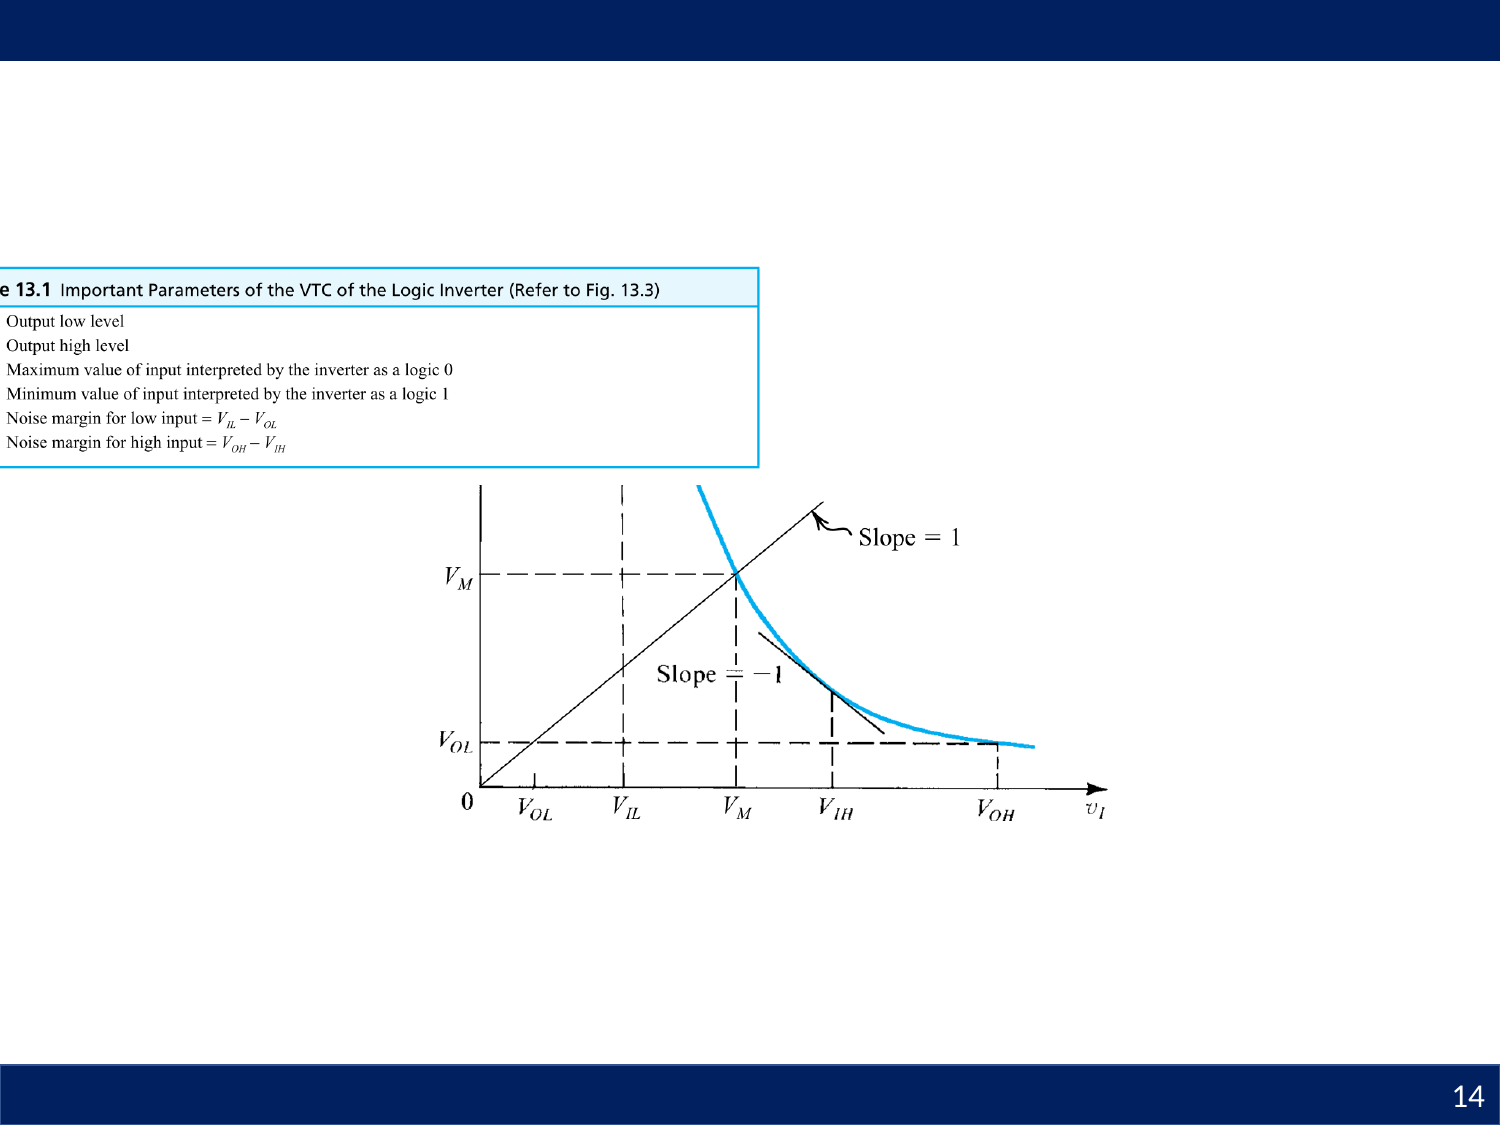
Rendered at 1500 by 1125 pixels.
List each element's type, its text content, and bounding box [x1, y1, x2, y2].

picture [0, 270, 757, 305]
picture [0, 253, 1163, 841]
slide_number 14 [1162, 1064, 1500, 1124]
picture [0, 308, 757, 465]
